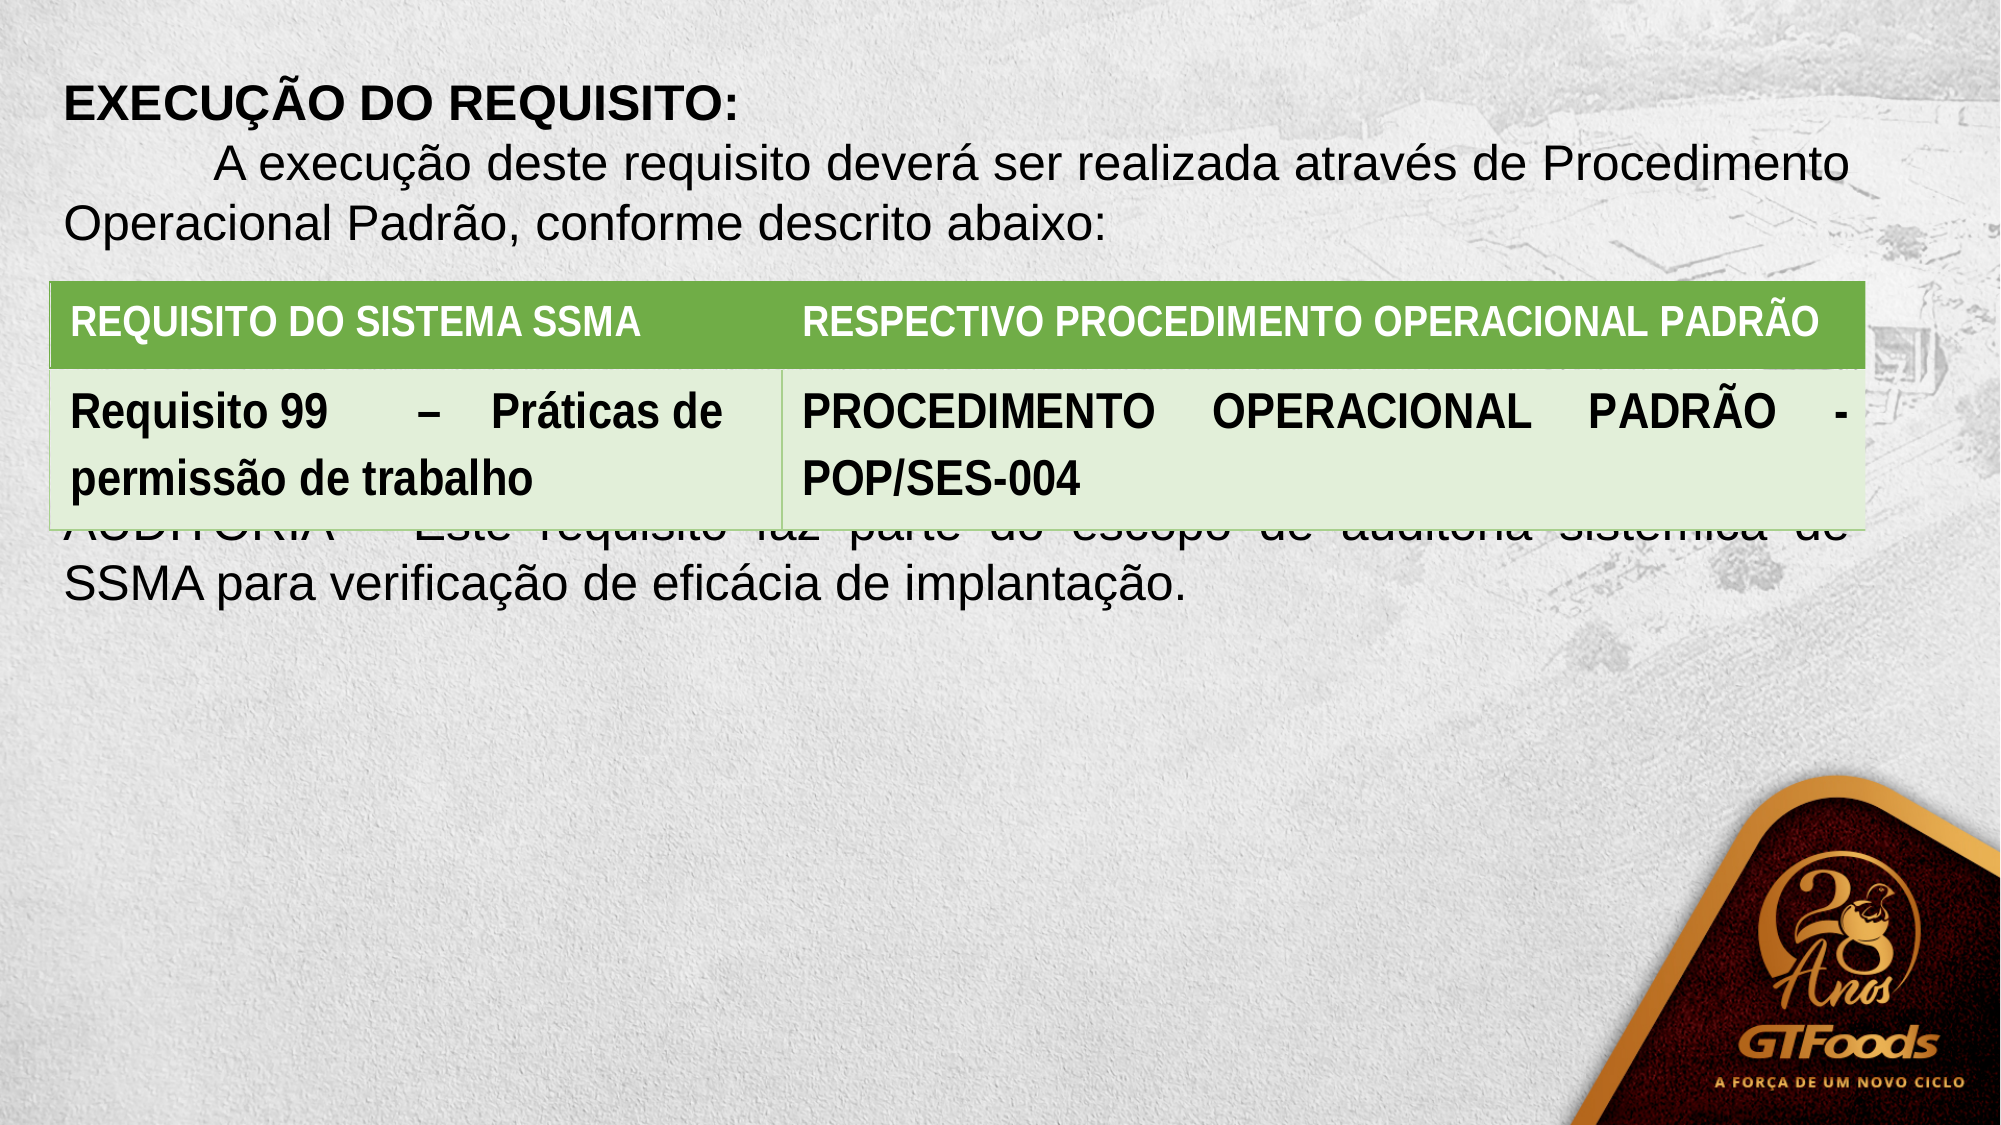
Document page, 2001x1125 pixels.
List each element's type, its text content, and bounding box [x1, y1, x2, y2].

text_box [48, 281, 1866, 628]
subtitle EXECUÇÃO DO REQUISITO: A execução deste requisito deverá ser realizada através de Procedimento Operacional Padrão, conforme descrito abaixo: AUDITORIA – Este requisito faz parte do escopo de auditoria sistêmica de SSMA para verificação de eficácia de implantação. [48, 628, 1866, 1042]
subtitle EXECUÇÃO DO REQUISITO: A execução deste requisito deverá ser realizada através de Procedimento Operacional Padrão, conforme descrito abaixo: AUDITORIA – Este requisito faz parte do escopo de auditoria sistêmica de SSMA para verificação de eficácia de implantação. [48, 63, 1866, 281]
picture [0, 0, 2001, 1125]
